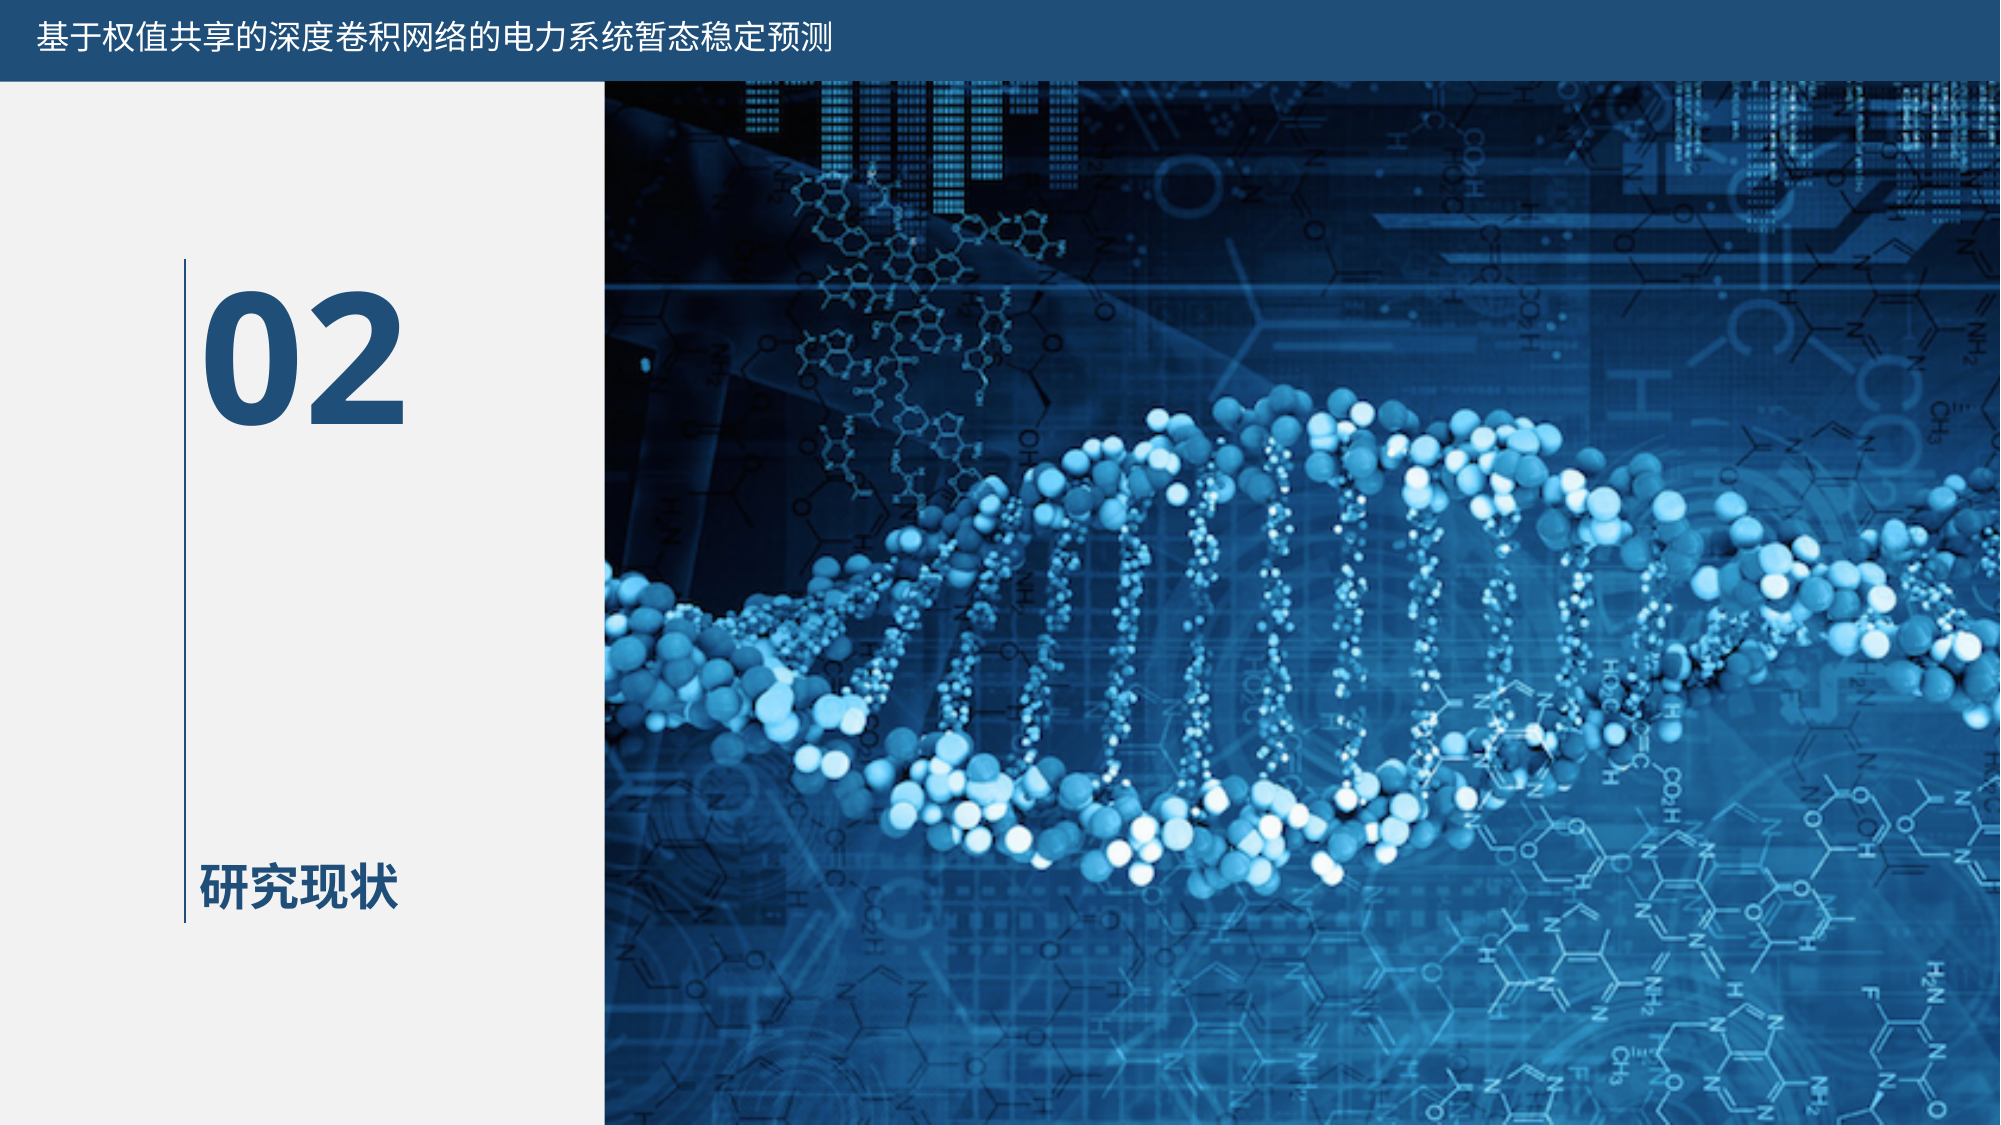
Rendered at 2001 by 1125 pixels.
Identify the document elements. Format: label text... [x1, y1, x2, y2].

list 基于权值共享的深度卷积网络的电力系统暂态稳定预测 [21, 13, 1982, 64]
picture [604, 81, 2000, 1125]
list 研究现状 [185, 854, 470, 923]
list 02 [185, 258, 470, 446]
